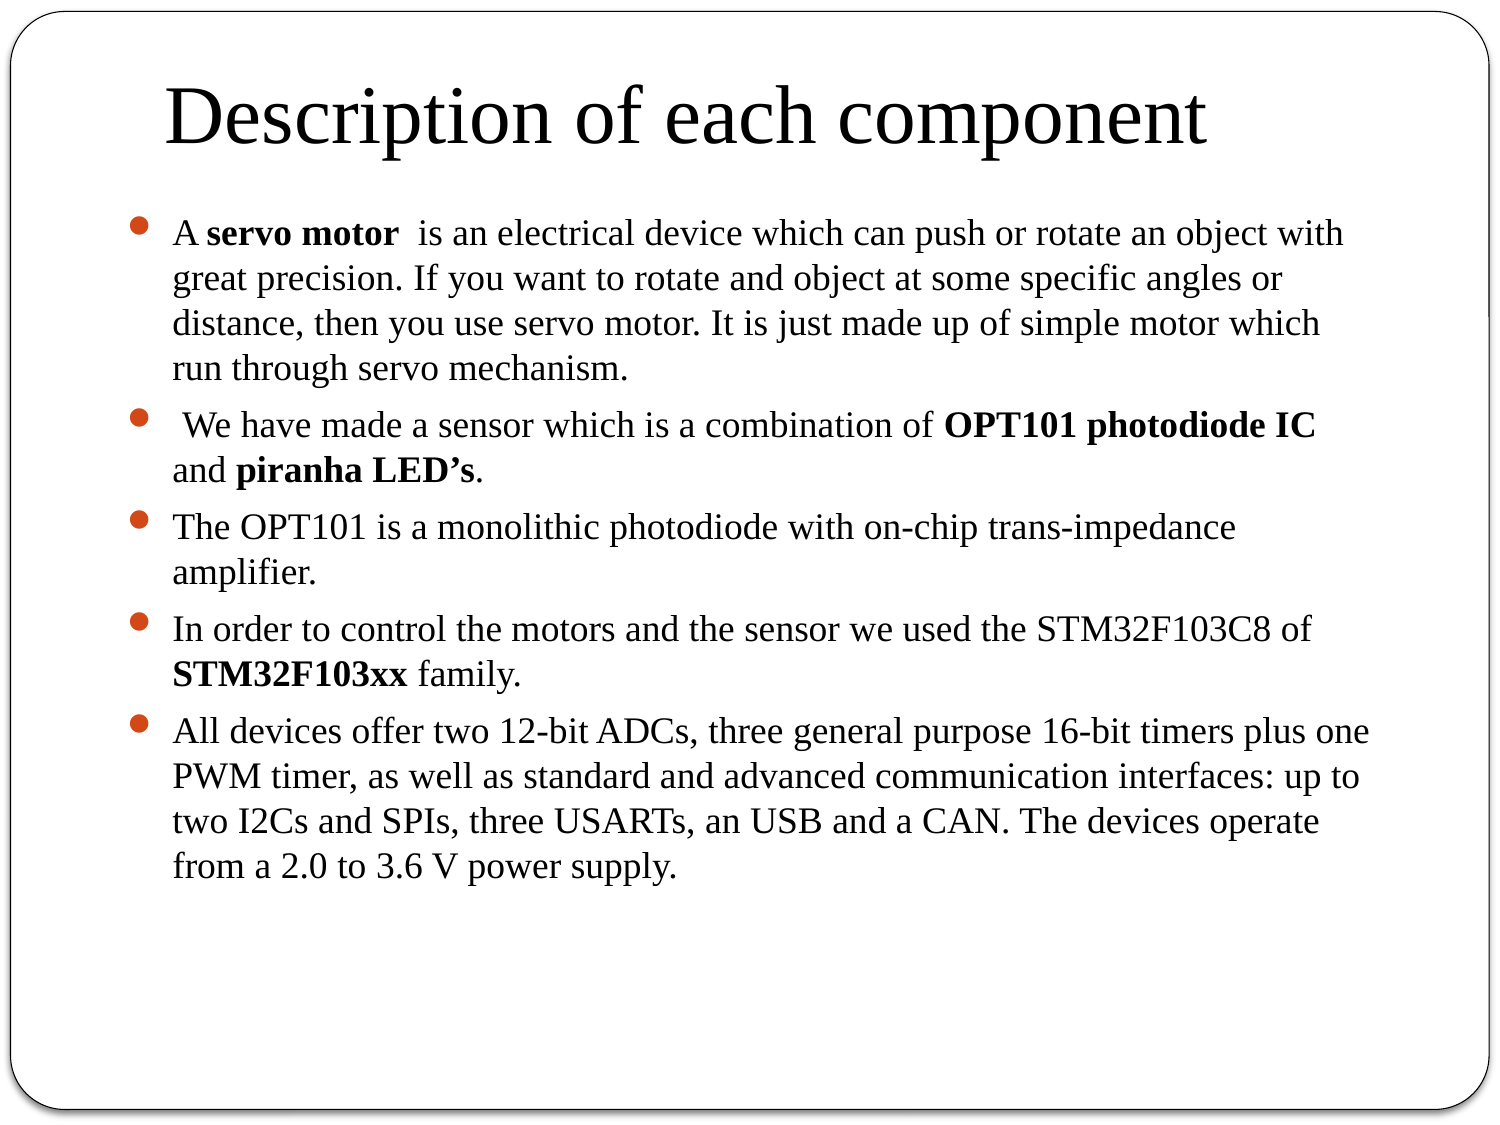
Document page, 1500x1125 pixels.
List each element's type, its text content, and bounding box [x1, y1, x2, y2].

title Description of each component [150, 45, 1363, 175]
list A servo motor is an electrical device which can push or rotate an object with great precision. If you want to rotate and object at some specific angles or distance, then you use servo motor. It is just made up of simple motor which run through servo mechanism. We have made a sensor which is a combination of OPT101 photodiode IC and piranha LED’s. The OPT101 is a monolithic photodiode with on-chip trans-impedance amplifier. In order to control the motors and the sensor we used the STM32F103C8 of STM32F103xx family. All devices offer two 12-bit ADCs, three general purpose 16-bit timers plus one PWM timer, as well as standard and advanced communication interfaces: up to two I2Cs and SPIs, three USARTs, an USB and a CAN. The devices operate from a 2.0 to 3.6 V power supply. [112, 200, 1388, 975]
